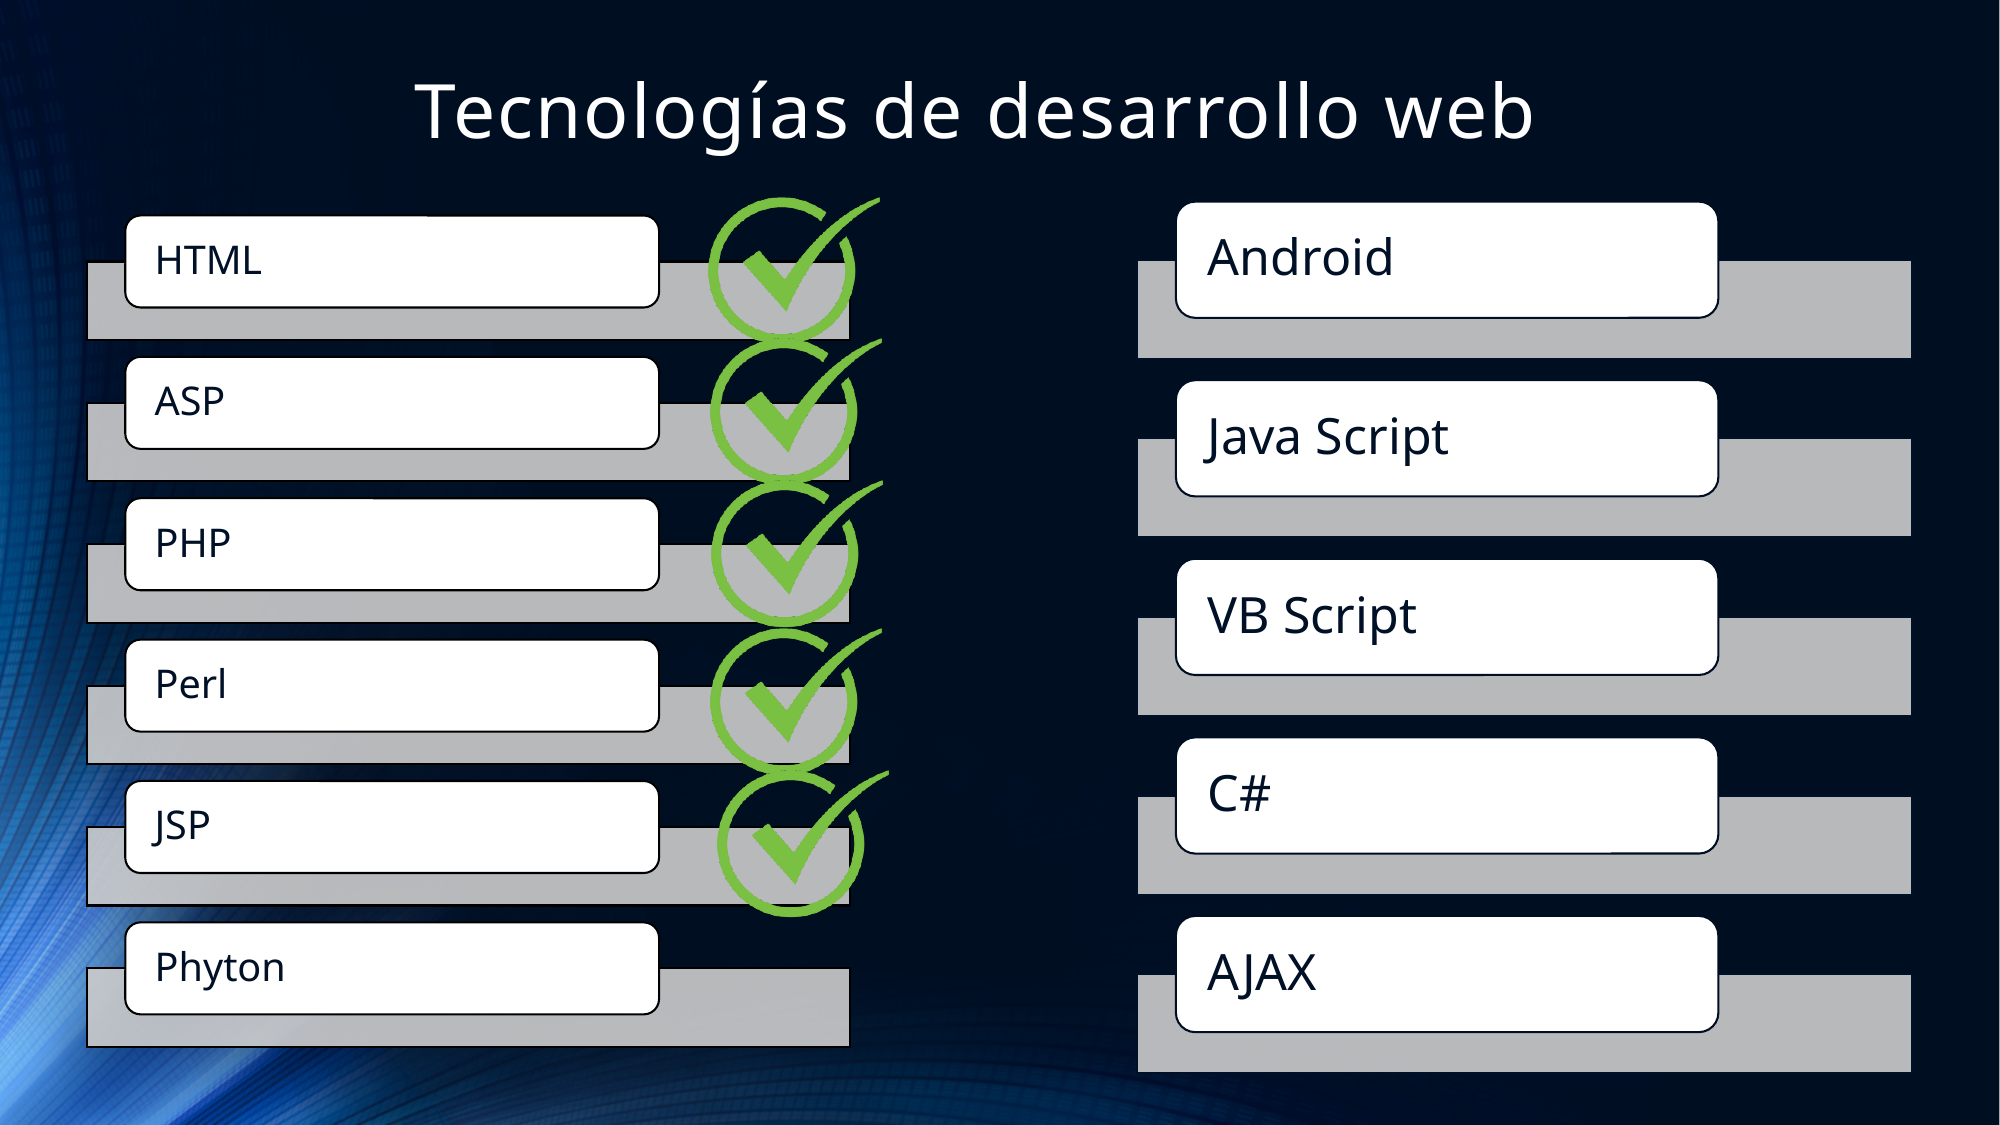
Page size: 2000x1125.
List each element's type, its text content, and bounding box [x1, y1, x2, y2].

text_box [87, 199, 850, 1063]
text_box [1137, 199, 1913, 1076]
title Tecnologías de desarrollo web [237, 50, 1738, 163]
picture [0, 0, 2000, 1125]
